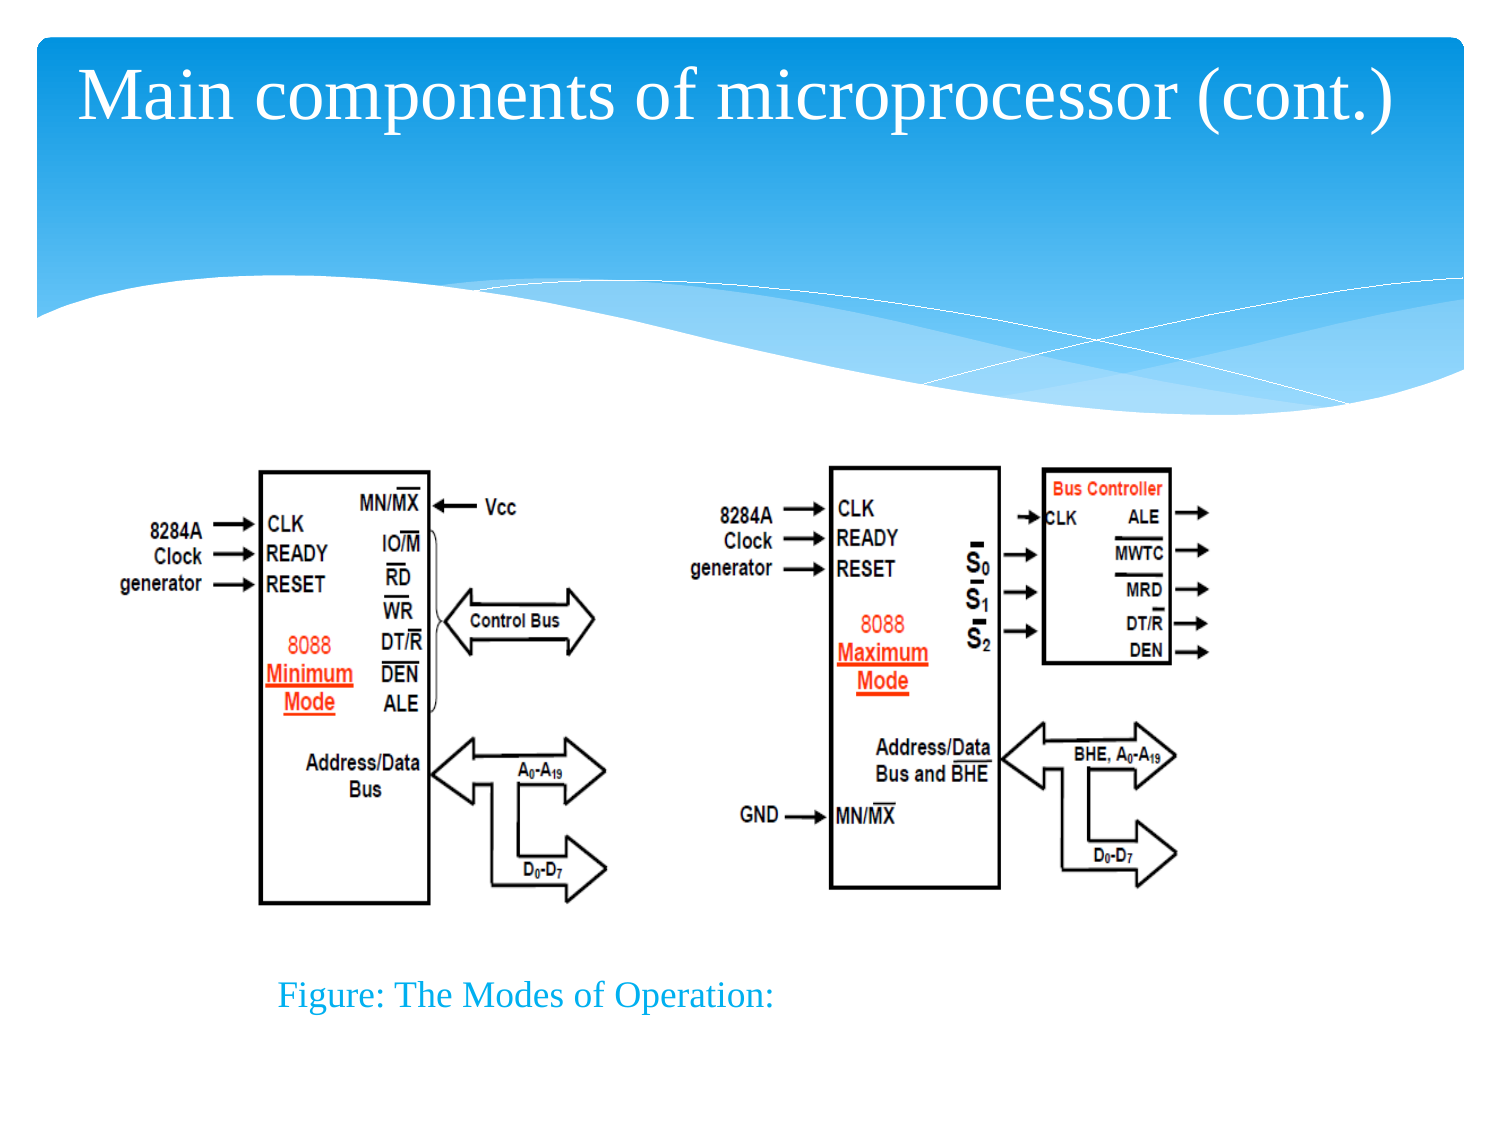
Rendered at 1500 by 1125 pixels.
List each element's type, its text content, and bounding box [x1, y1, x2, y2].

text_box Figure: The Modes of Operation: [262, 973, 825, 1023]
text_box Main components of microprocessor (cont.) [62, 37, 1450, 143]
picture [99, 424, 1251, 963]
